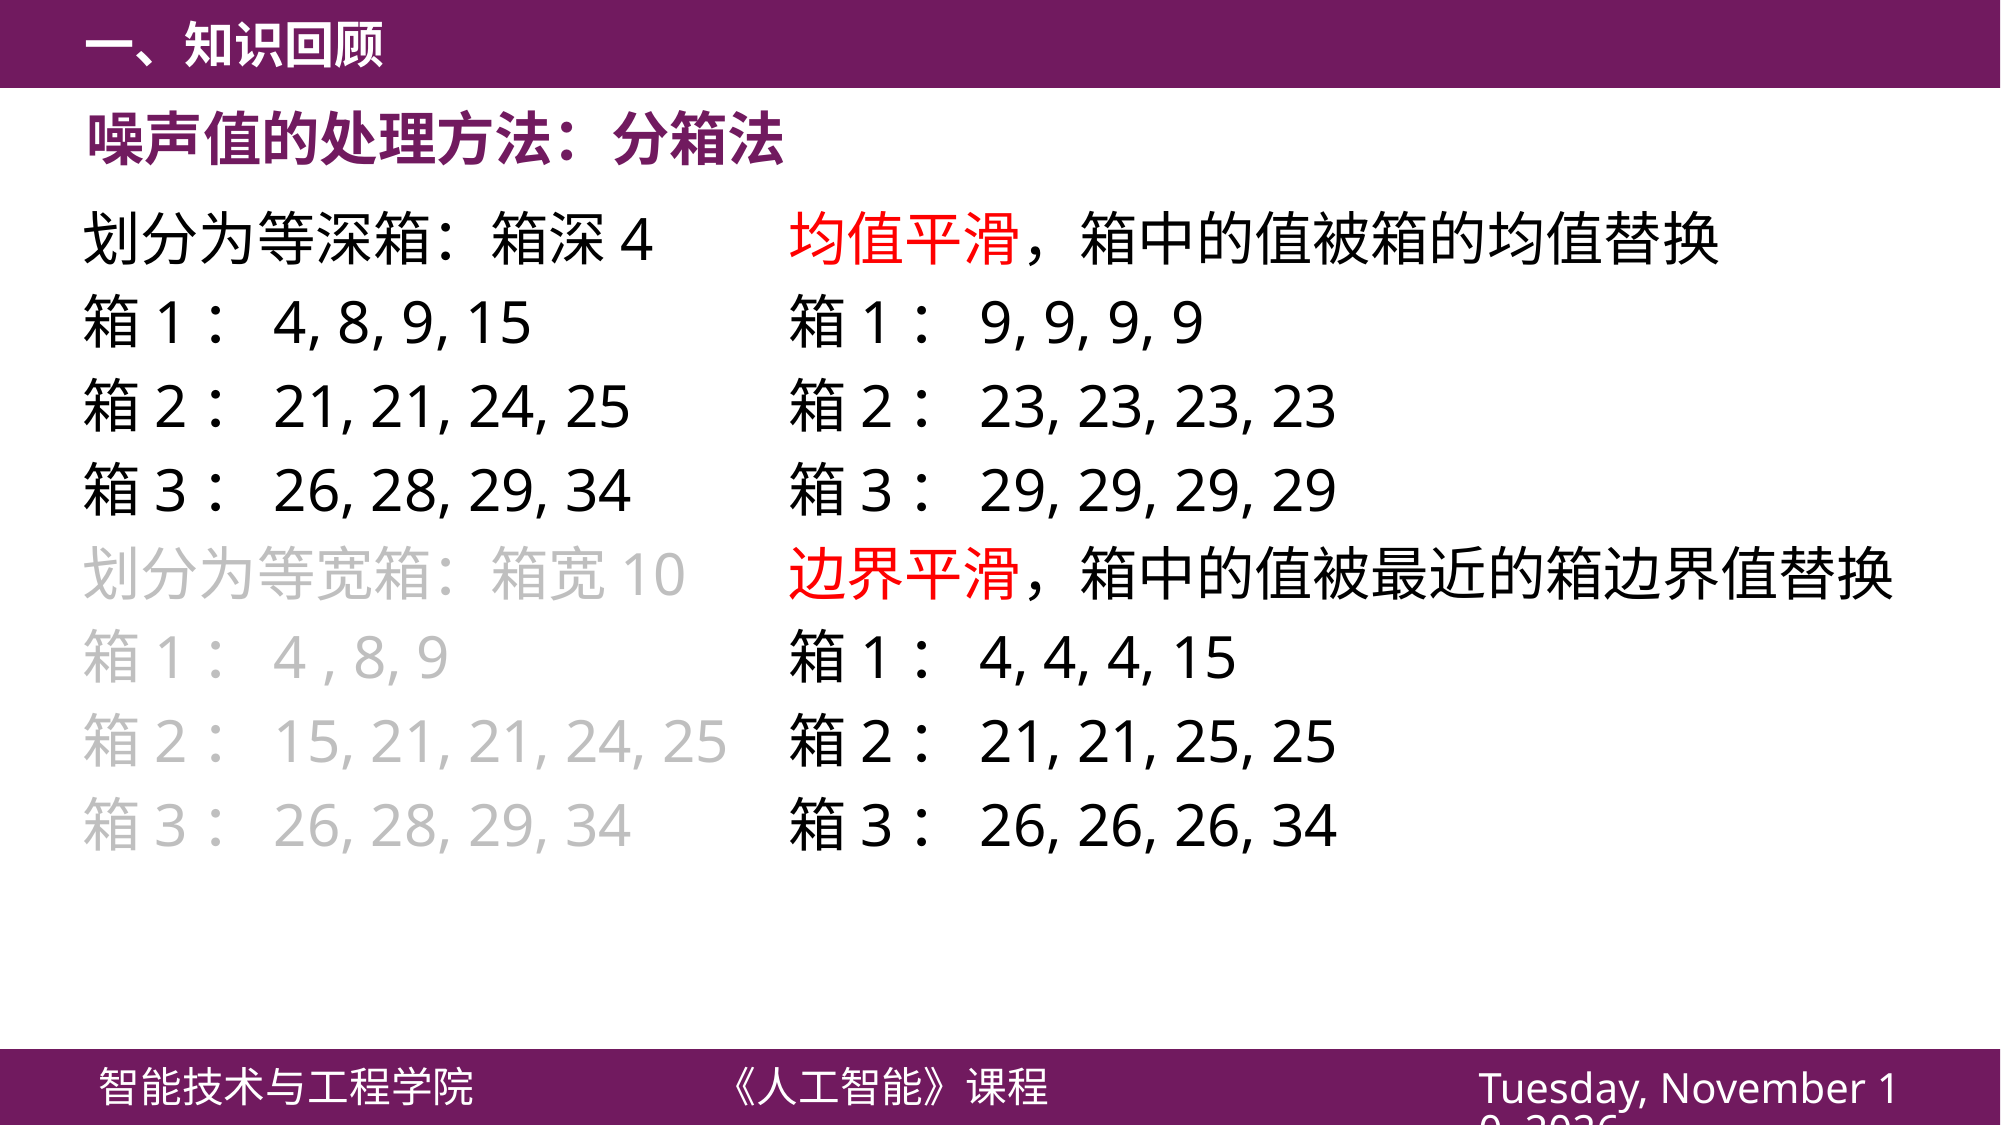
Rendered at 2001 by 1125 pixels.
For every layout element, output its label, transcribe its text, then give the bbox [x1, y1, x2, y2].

text_box 划分为等深箱：箱深4 箱1：4, 8, 9, 15 箱2：21, 21, 24, 25 箱3：26, 28, 29, 34 划分为等宽箱：箱宽10 箱1：4 , 8, 9 箱2：15, 21, 21, 24, 25 箱3：26, 28, 29, 34 [67, 180, 773, 897]
text_box 均值平滑，箱中的值被箱的均值替换 箱1：9, 9, 9, 9 箱2：23, 23, 23, 23 箱3：29, 29, 29, 29 边界平滑，箱中的值被最近的箱边界值替换 箱1：4, 4, 4, 15 箱2：21, 21, 25, 25 箱3：26, 26, 26, 34 [773, 180, 1932, 897]
text_box 噪声值的处理方法：分箱法 [72, 94, 801, 180]
